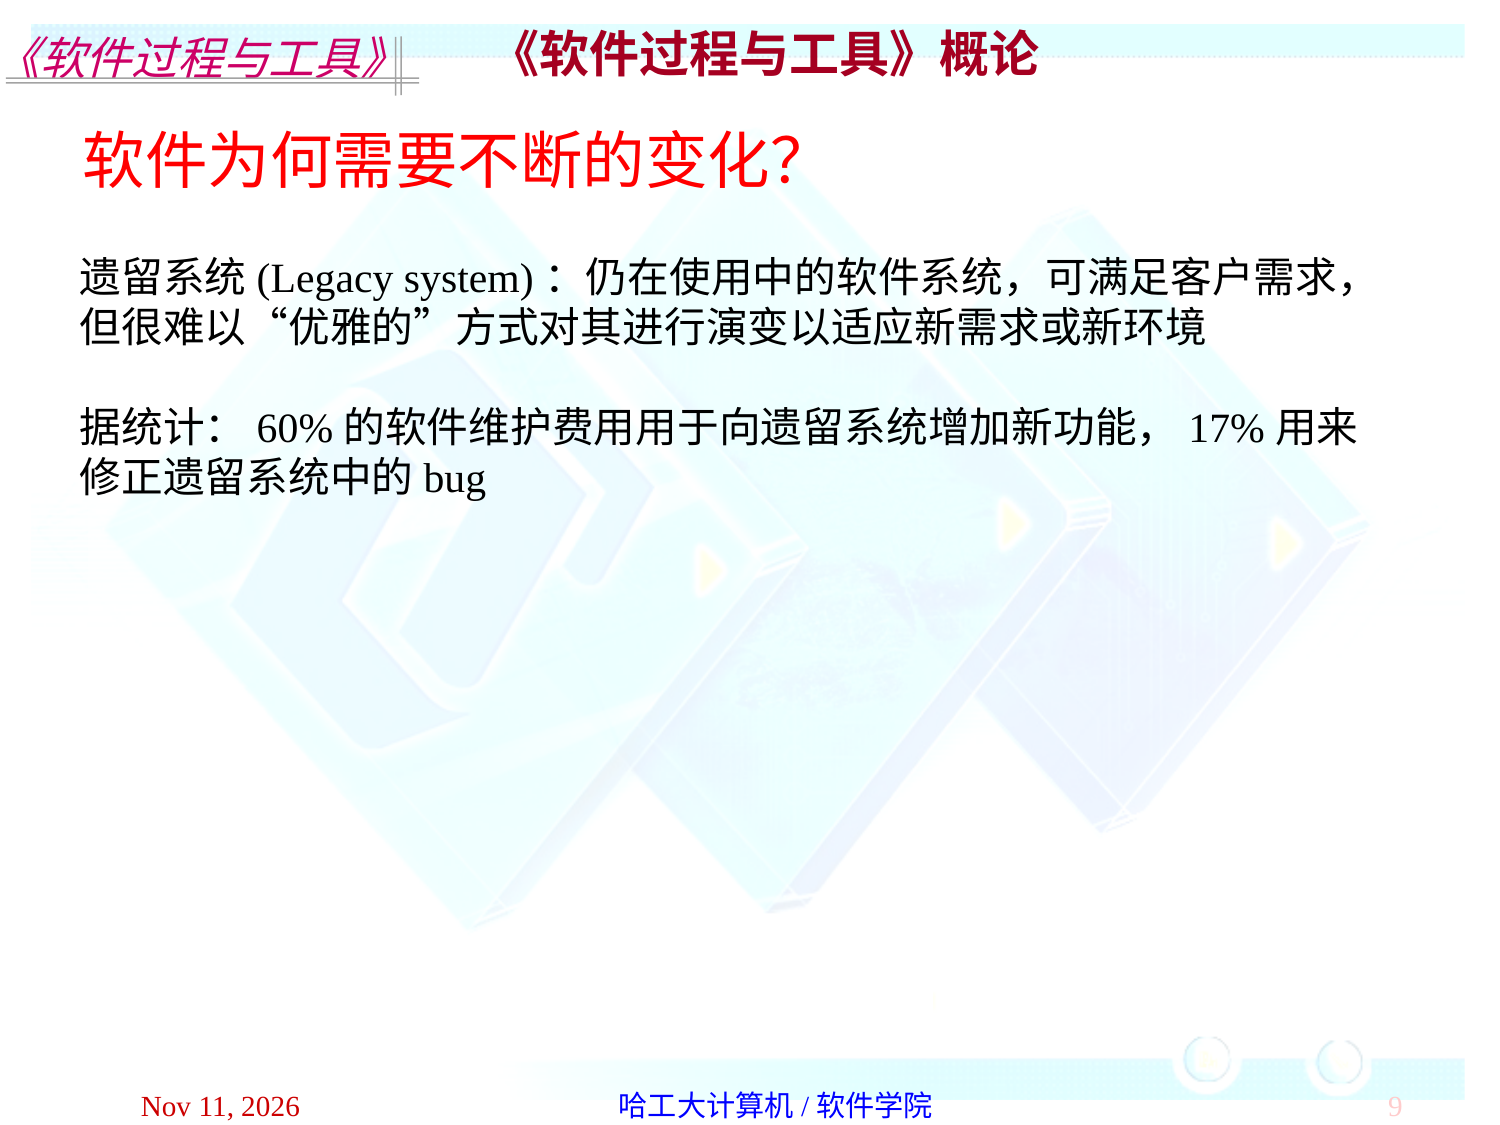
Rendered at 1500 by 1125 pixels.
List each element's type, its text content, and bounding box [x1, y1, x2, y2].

text_box 软件为何需要不断的变化？ [67, 113, 1462, 220]
list 遗留系统(Legacy system)：仍在使用中的软件系统，可满足客户需求，但很难以“优雅的”方式对其进行演变以适应新需求或新环境 据统计：60%的软件维护费用用于向遗留系统增加新功能，17%用来修正遗留系统中的bug [64, 243, 1412, 1083]
text_box 《软件过程与工具》概论 [389, 15, 1140, 90]
